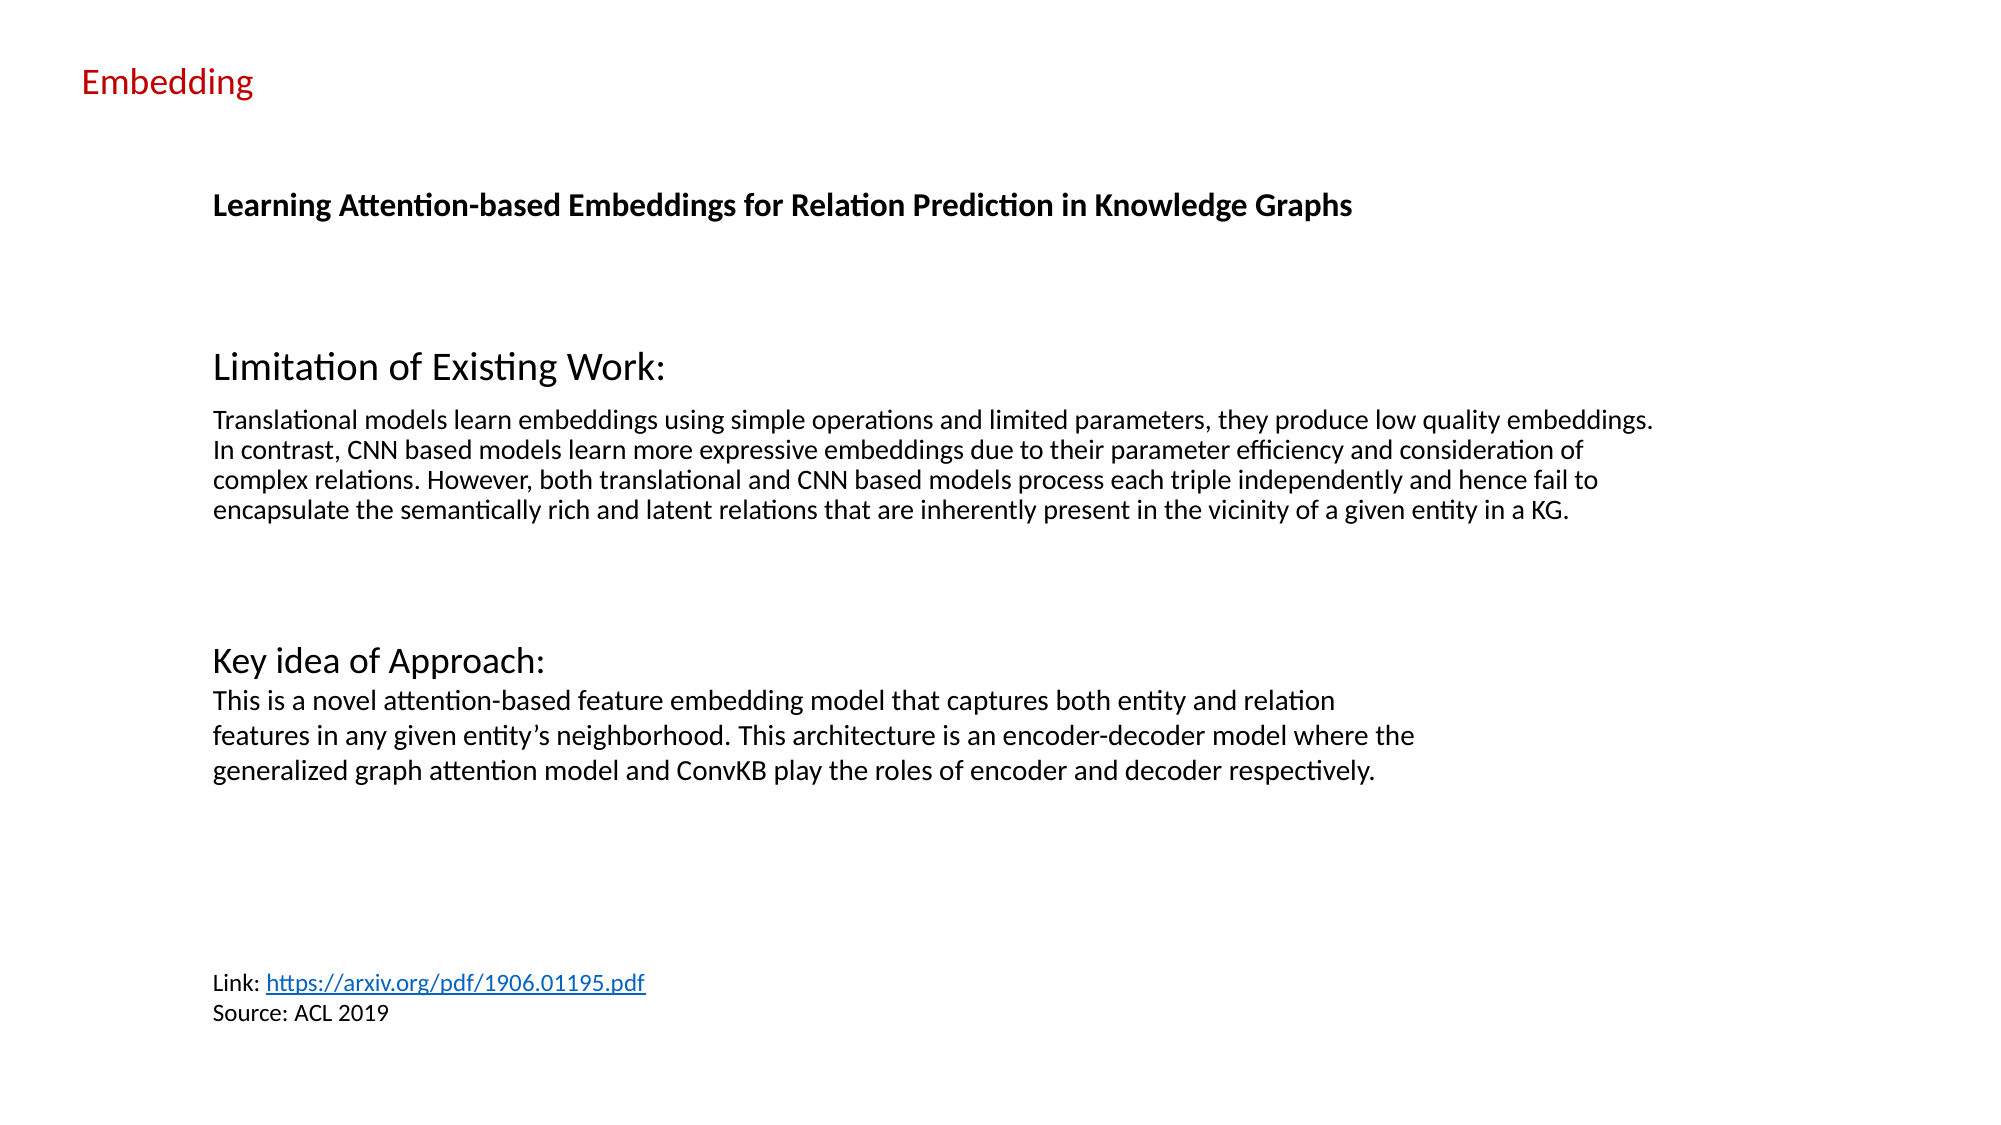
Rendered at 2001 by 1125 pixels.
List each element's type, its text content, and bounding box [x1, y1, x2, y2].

subtitle Limitation of Existing Work: Translational models learn embeddings using simple operations and limited parameters, they produce low quality embeddings. In contrast, CNN based models learn more expressive embeddings due to their parameter efficiency and consideration of complex relations. However, both translational and CNN based models process each triple independently and hence fail to encapsulate the semantically rich and latent relations that are inherently present in the vicinity of a given entity in a KG. [198, 338, 1699, 563]
text_box Key idea of Approach: This is a novel attention-based feature embedding model that captures both entity and relation features in any given entity’s neighborhood. This architecture is an encoder-decoder model where the generalized graph attention model and ConvKB play the roles of encoder and decoder respectively. [198, 629, 1452, 839]
title Learning Attention-based Embeddings for Relation Prediction in Knowledge Graphs [198, 152, 1699, 231]
text_box Link: https://arxiv.org/pdf/1906.01195.pdf Source: ACL 2019 [198, 958, 1331, 1034]
text_box Embedding [66, 49, 330, 110]
